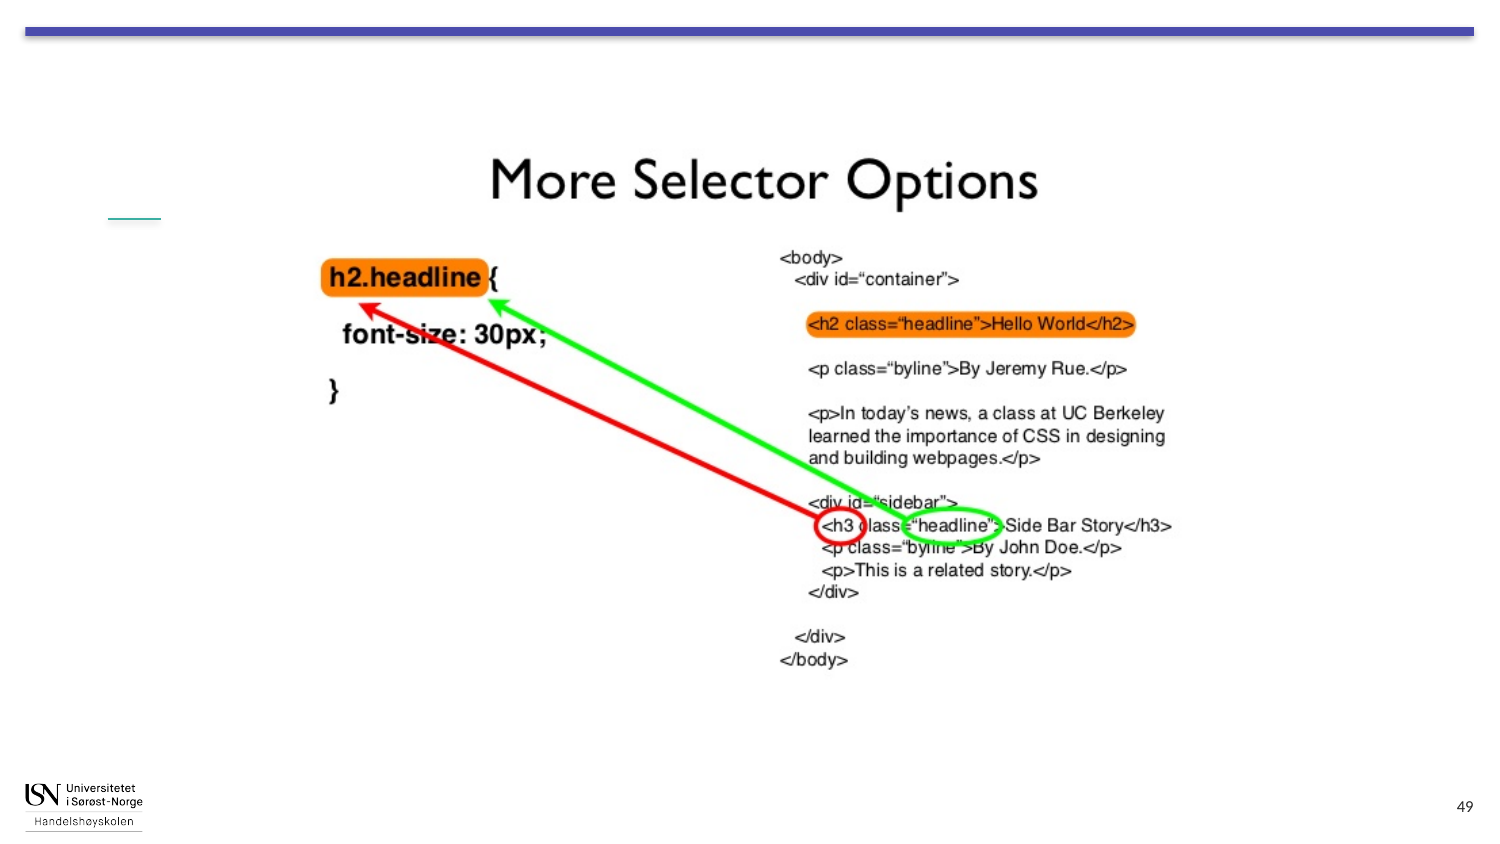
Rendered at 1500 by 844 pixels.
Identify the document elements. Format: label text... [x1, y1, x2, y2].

picture [271, 127, 1257, 683]
picture [12, 770, 158, 844]
slide_number 49 [1123, 793, 1474, 820]
